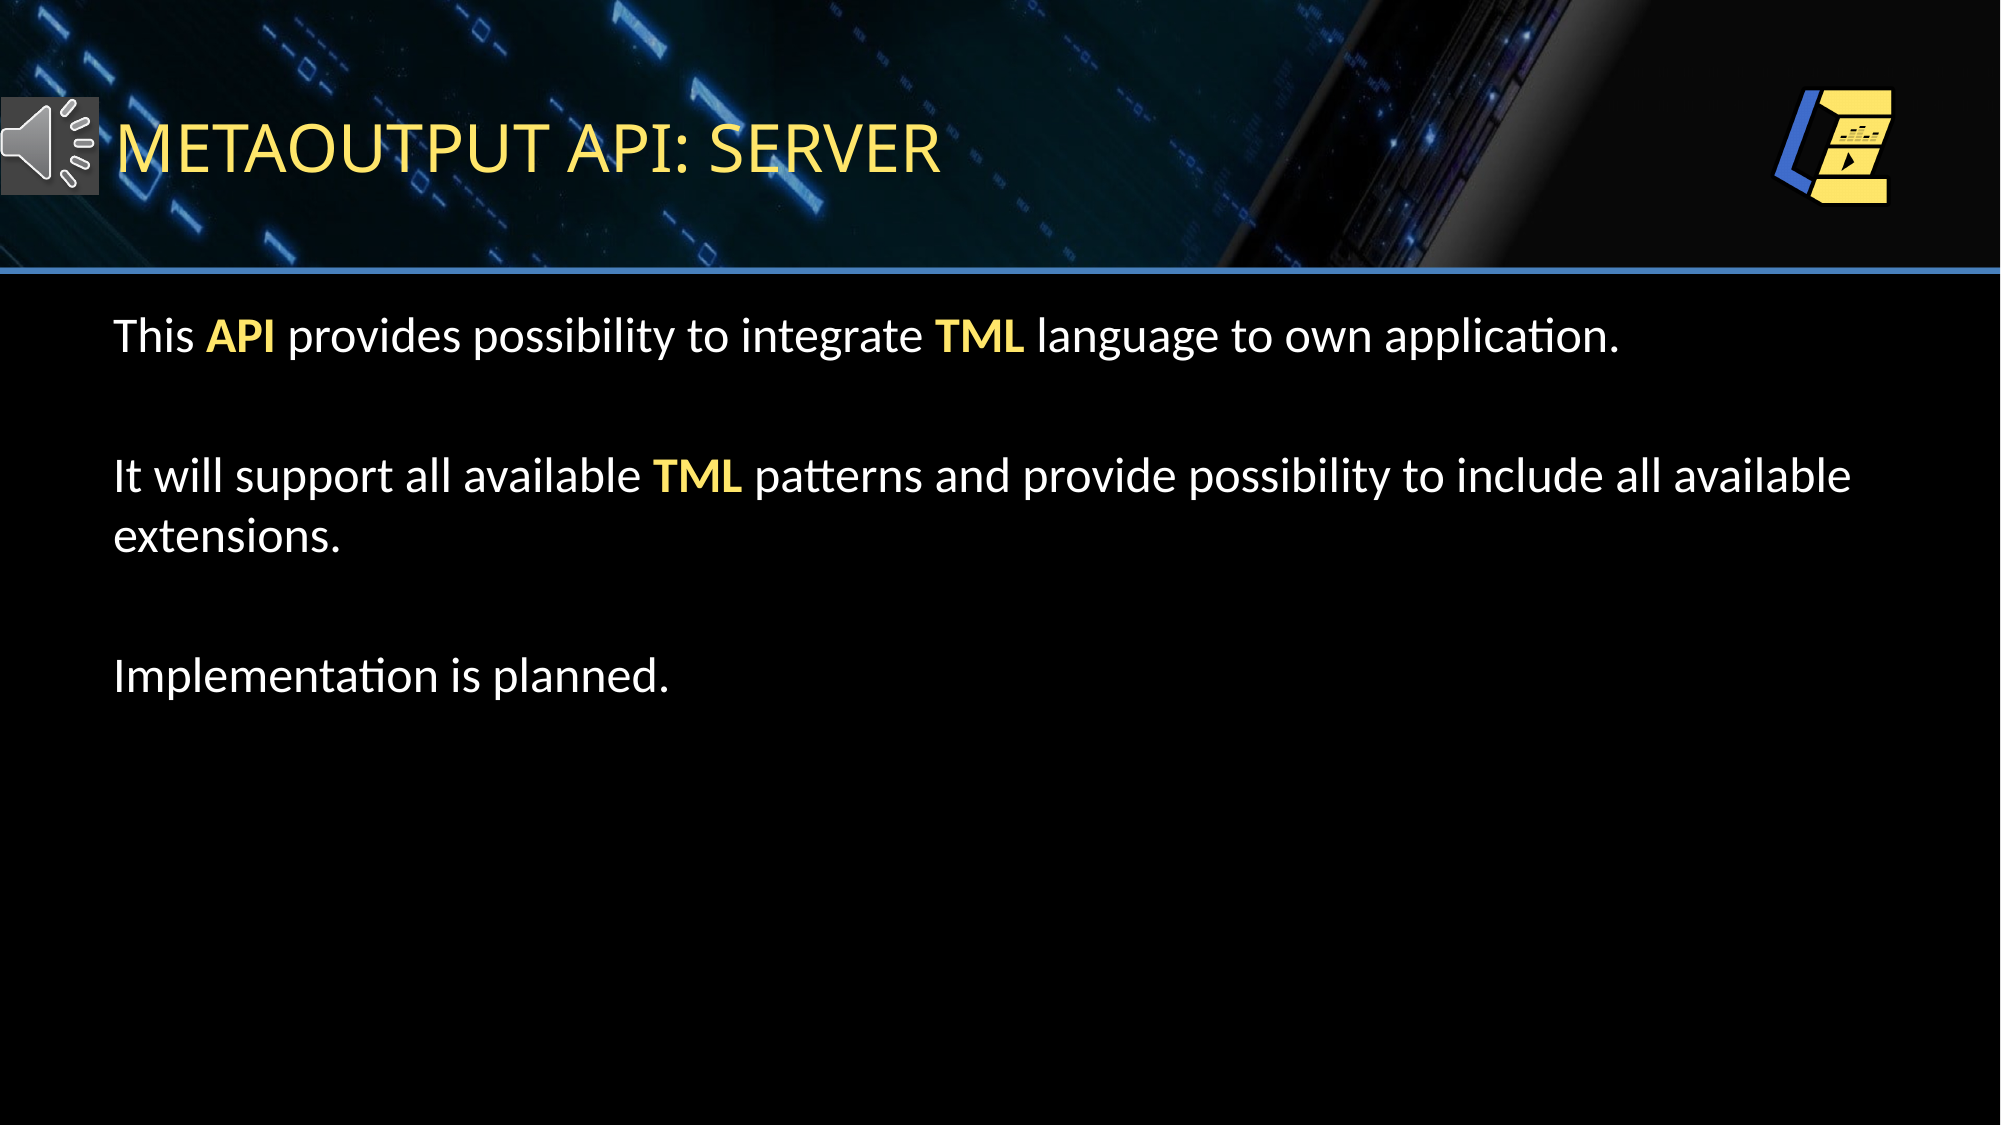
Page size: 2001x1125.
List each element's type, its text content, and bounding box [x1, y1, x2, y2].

picture [0, 0, 2001, 1125]
list This API provides possibility to integrate TML language to own application. It will support all available TML patterns and provide possibility to include all available extensions. Implementation is planned. [98, 295, 1902, 1064]
title METAOUTPUT API: SERVER [99, 62, 1904, 230]
